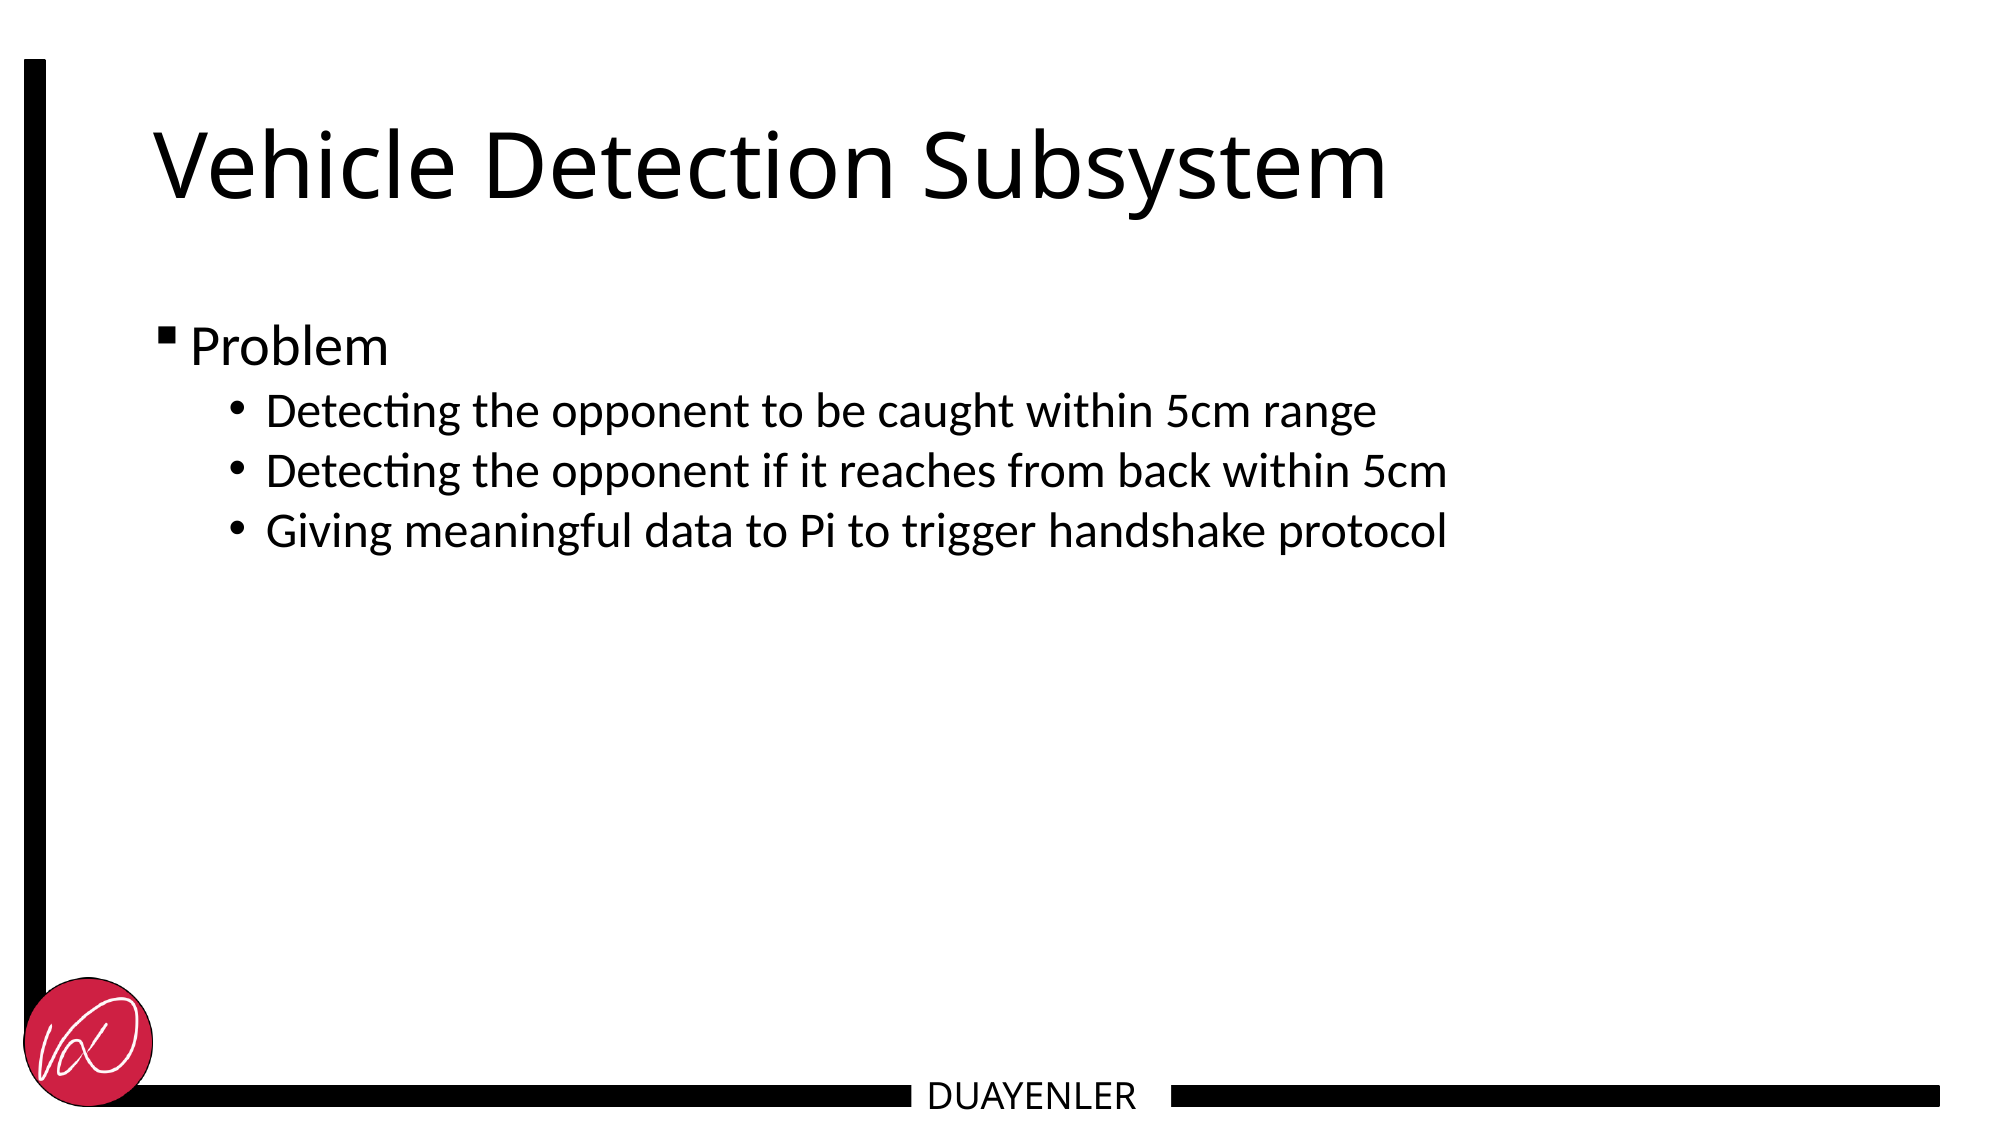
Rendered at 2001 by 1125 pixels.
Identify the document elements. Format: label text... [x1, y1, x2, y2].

text_box Problem Detecting the opponent to be caught within 5cm range Detecting the opponent if it reaches from back within 5cm Giving meaningful data to Pi to trigger handshake protocol [138, 299, 1864, 1014]
text_box DUAYENLER [911, 1064, 1172, 1125]
text_box Vehicle Detection Subsystem [138, 60, 1864, 278]
text_box [24, 59, 46, 977]
text_box [153, 1085, 911, 1107]
text_box [1172, 1085, 1940, 1107]
picture [23, 977, 153, 1107]
